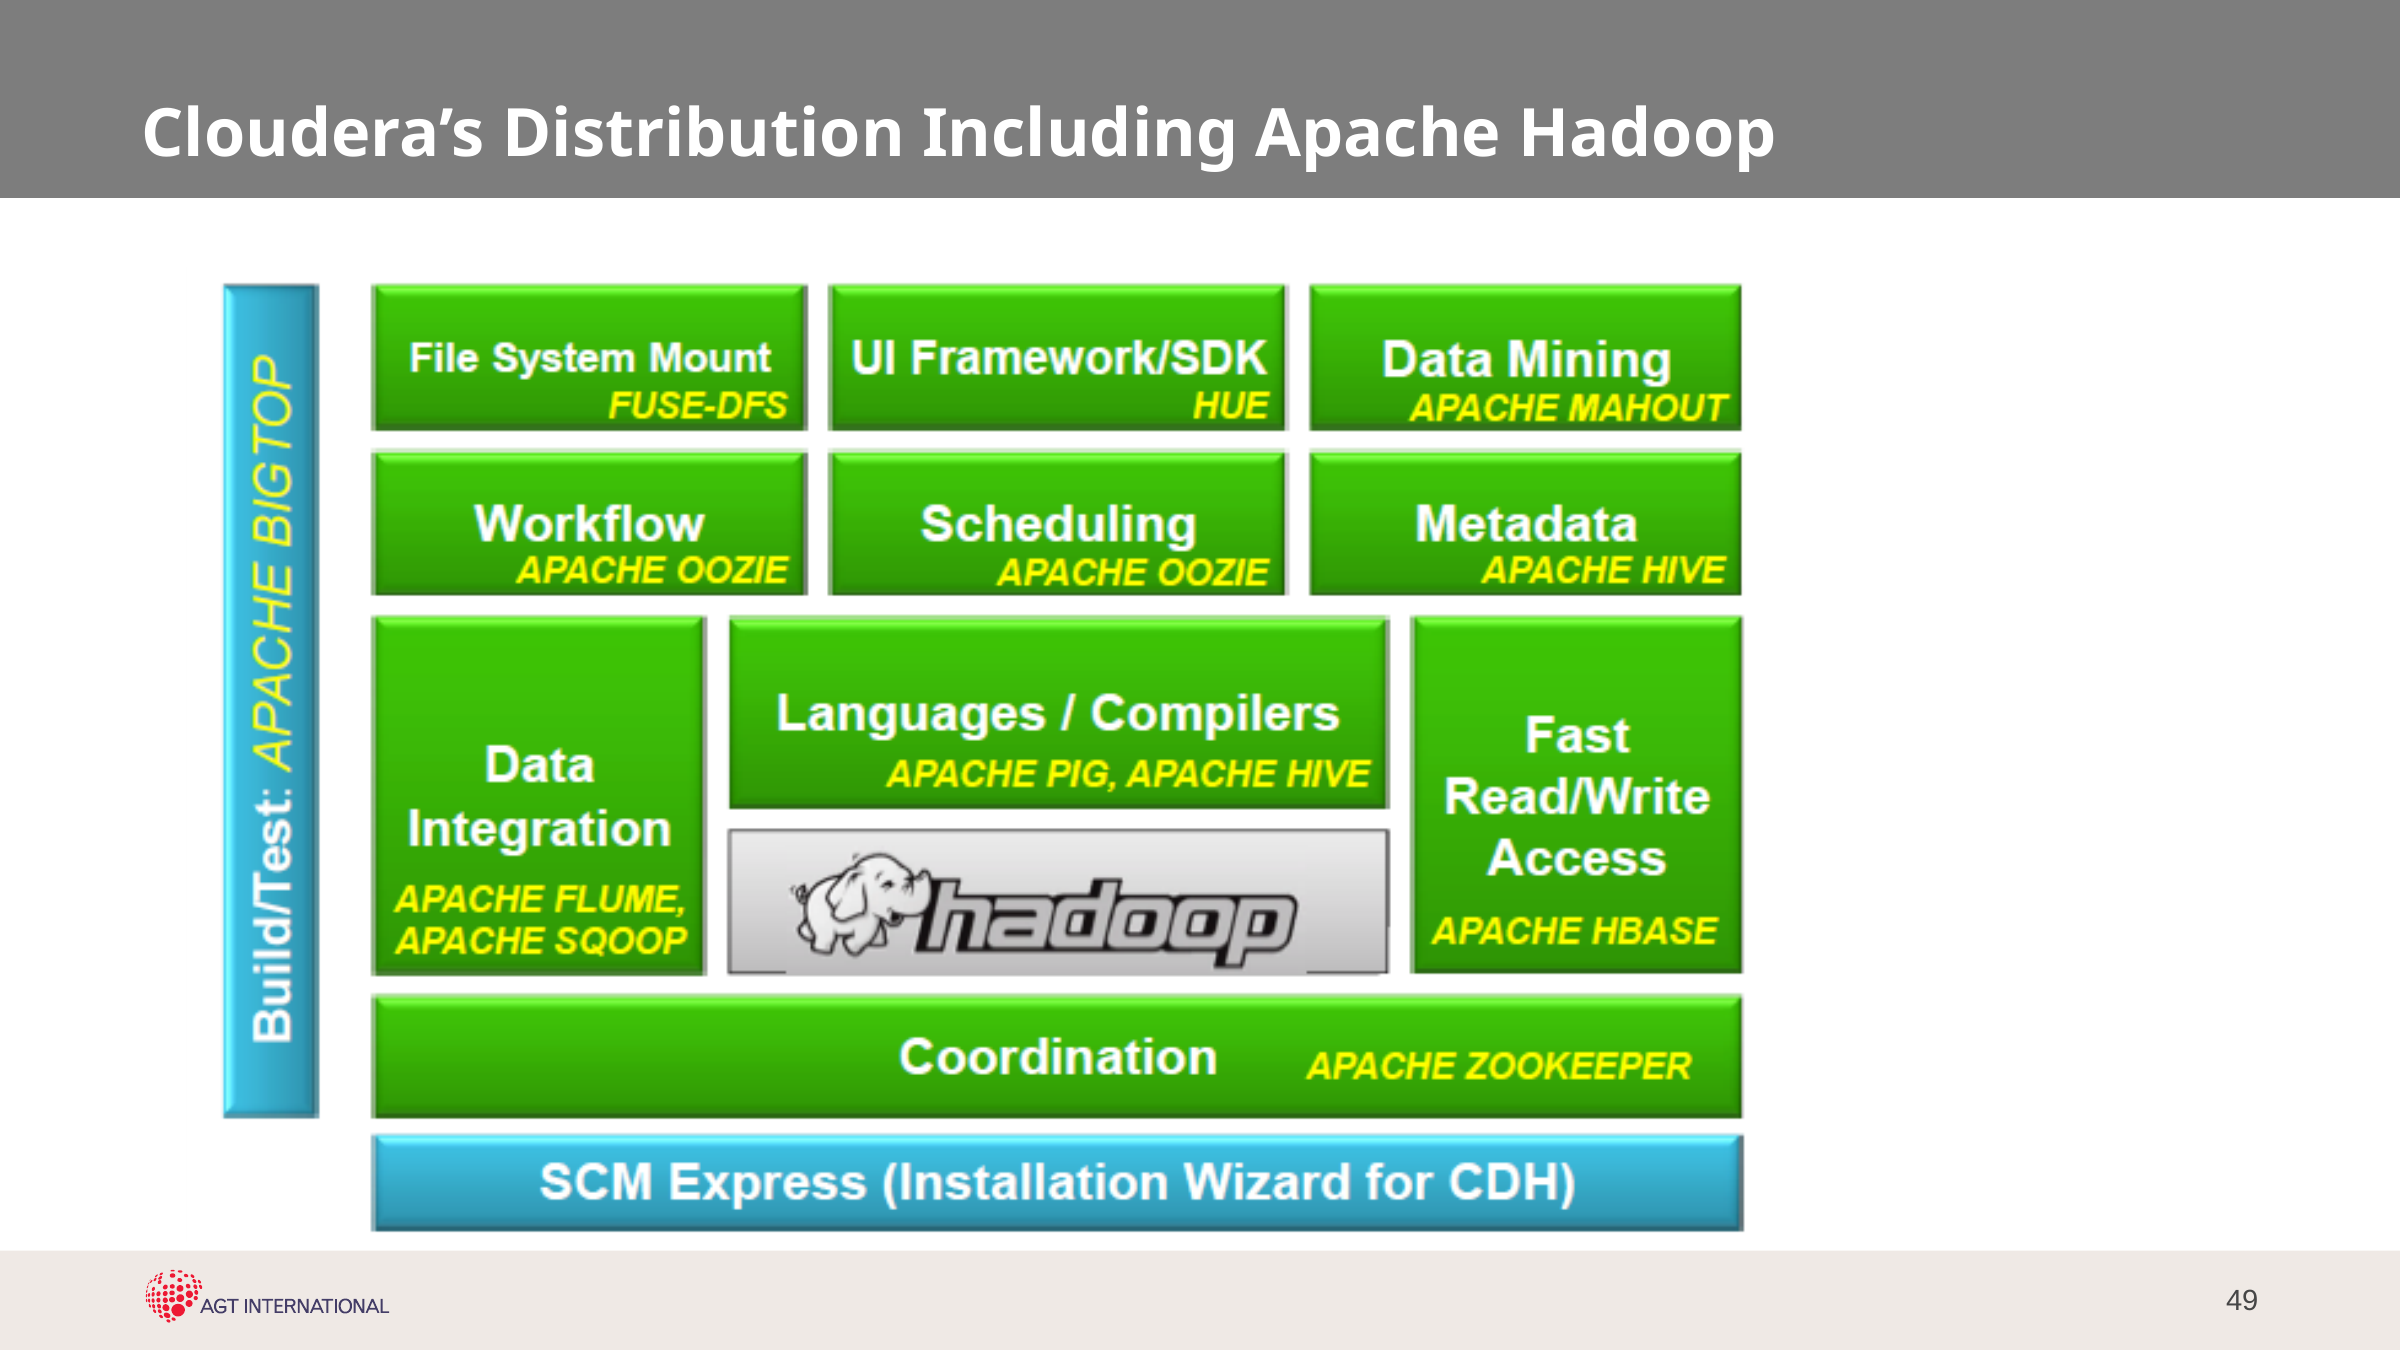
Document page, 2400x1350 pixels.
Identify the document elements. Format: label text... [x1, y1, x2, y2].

title Cloudera’s Distribution Including Apache Hadoop [120, 69, 2253, 180]
picture [185, 267, 1779, 1243]
